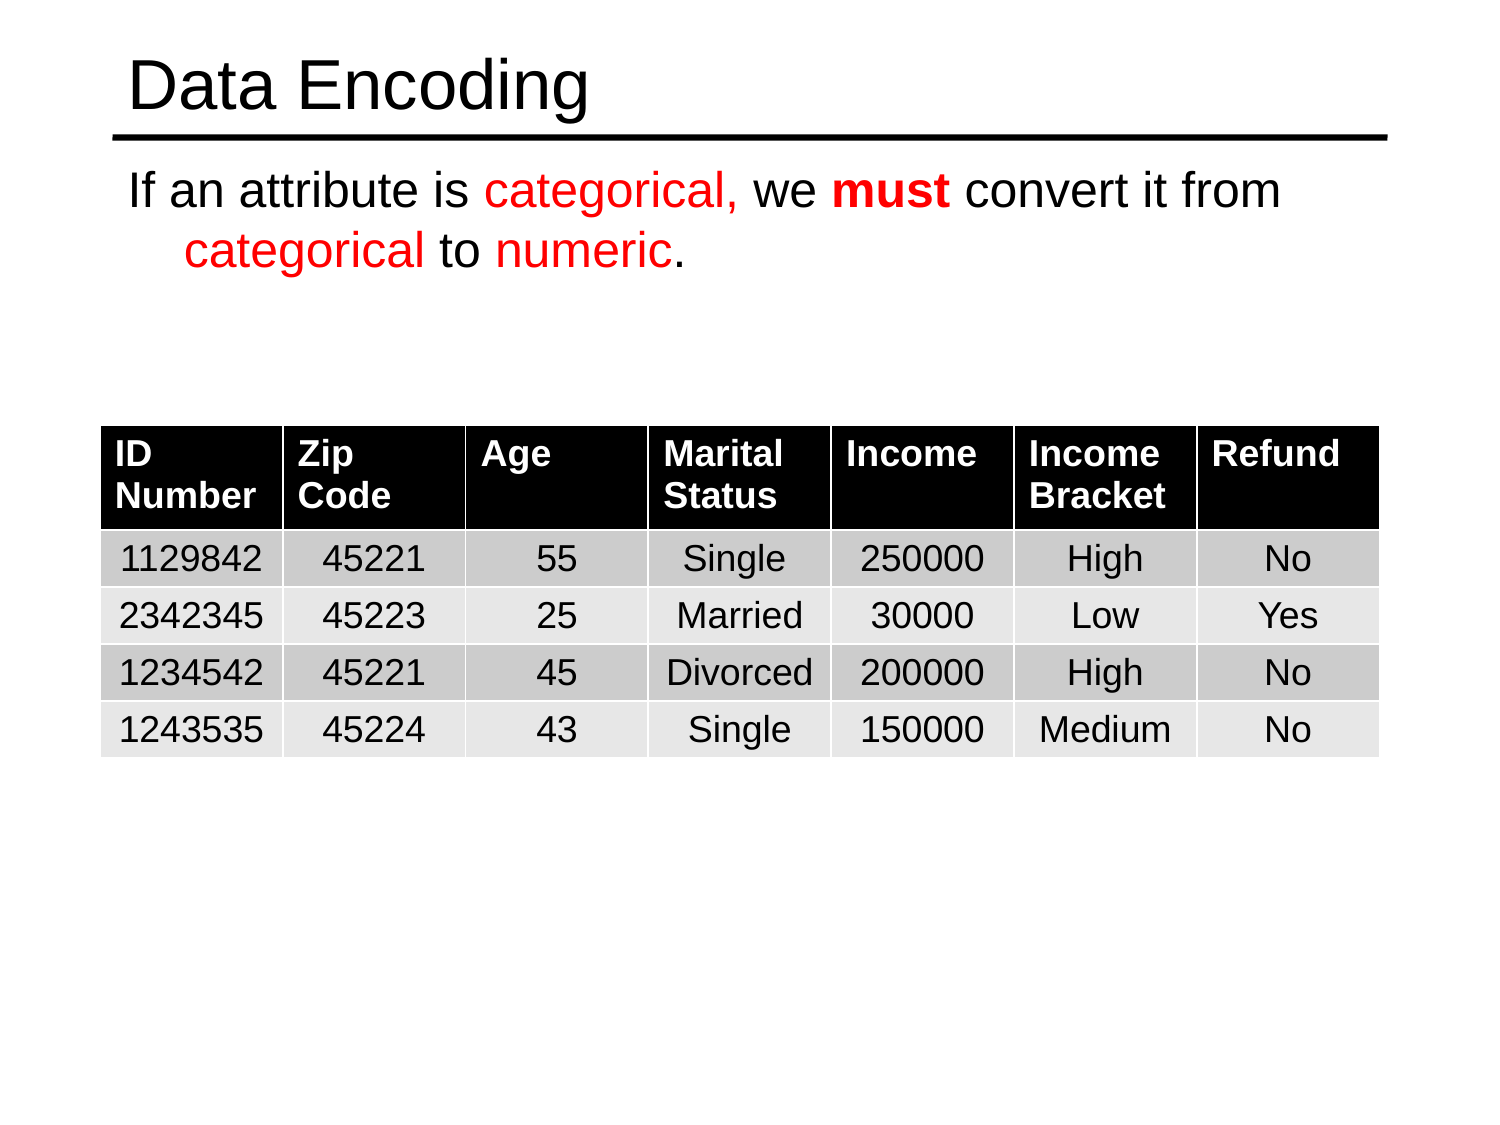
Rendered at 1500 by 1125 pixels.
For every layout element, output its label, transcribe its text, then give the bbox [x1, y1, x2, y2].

table_header Income Bracket [1015, 426, 1196, 529]
table_header Zip Code [284, 426, 465, 529]
table_cell 45 [466, 645, 647, 700]
table_cell 150000 [832, 702, 1013, 757]
table_cell Married [649, 588, 830, 643]
table_cell Single [649, 531, 830, 586]
table_cell 25 [466, 588, 647, 643]
list If an attribute is categorical, we must convert it from categorical to numeric. [112, 149, 1388, 1013]
table_cell No [1198, 702, 1379, 757]
table_cell 200000 [832, 645, 1013, 700]
table_cell 43 [466, 702, 647, 757]
table_header Marital Status [649, 426, 830, 529]
table_header Refund [1198, 426, 1379, 529]
table_cell 1243535 [101, 702, 282, 757]
table_cell 30000 [832, 588, 1013, 643]
table_cell Yes [1198, 588, 1379, 643]
table_cell 45221 [284, 645, 465, 700]
table_cell 2342345 [101, 588, 282, 643]
table_cell 1129842 [101, 531, 282, 586]
table_cell 1234542 [101, 645, 282, 700]
table_header Income [832, 426, 1013, 529]
table_header ID Number [101, 426, 282, 529]
table_header Age [466, 426, 647, 529]
table_cell High [1015, 531, 1196, 586]
table_cell Low [1015, 588, 1196, 643]
table_cell No [1198, 531, 1379, 586]
table_cell 45224 [284, 702, 465, 757]
table_cell 55 [466, 531, 647, 586]
table_cell Medium [1015, 702, 1196, 757]
table_cell No [1198, 645, 1379, 700]
table_cell 45221 [284, 531, 465, 586]
title Data Encoding [112, 12, 1388, 149]
table_cell High [1015, 645, 1196, 700]
table_cell Single [649, 702, 830, 757]
table_cell 45223 [284, 588, 465, 643]
table_cell Divorced [649, 645, 830, 700]
table_cell 250000 [832, 531, 1013, 586]
